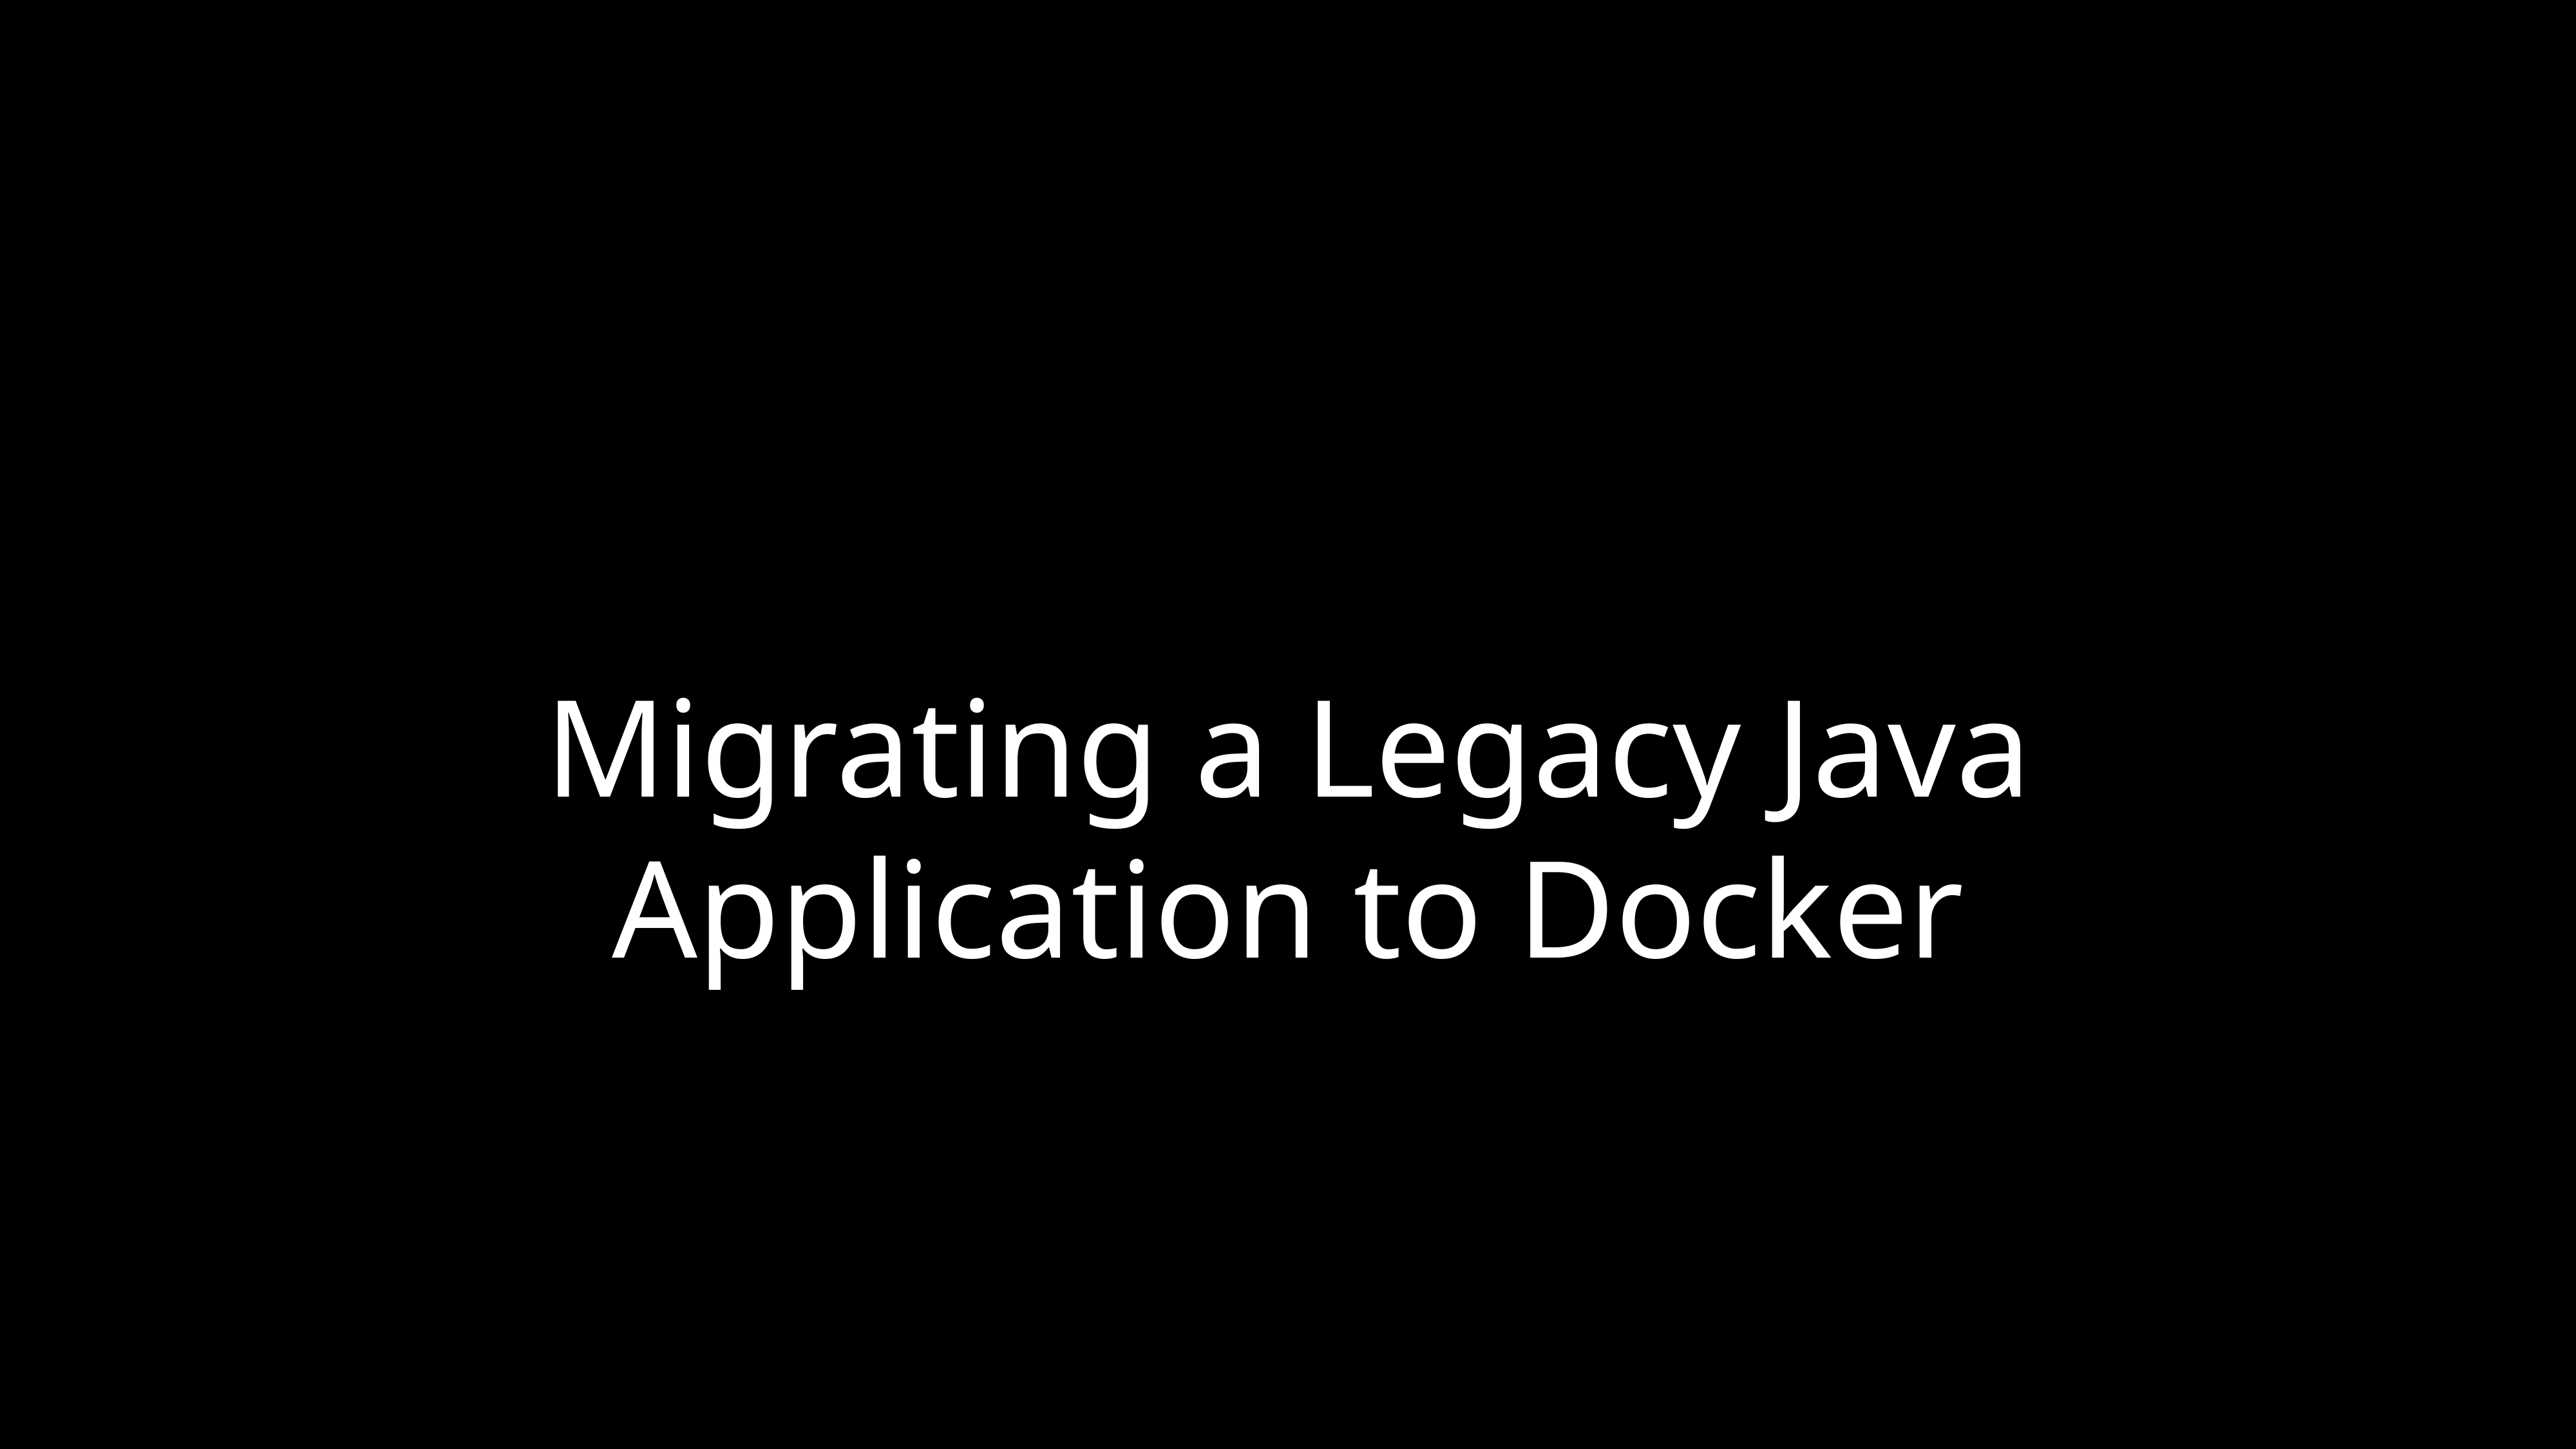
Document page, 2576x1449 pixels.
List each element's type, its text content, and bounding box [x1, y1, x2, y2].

list Migrating a Legacy Java Application to Docker [178, 332, 2398, 1316]
